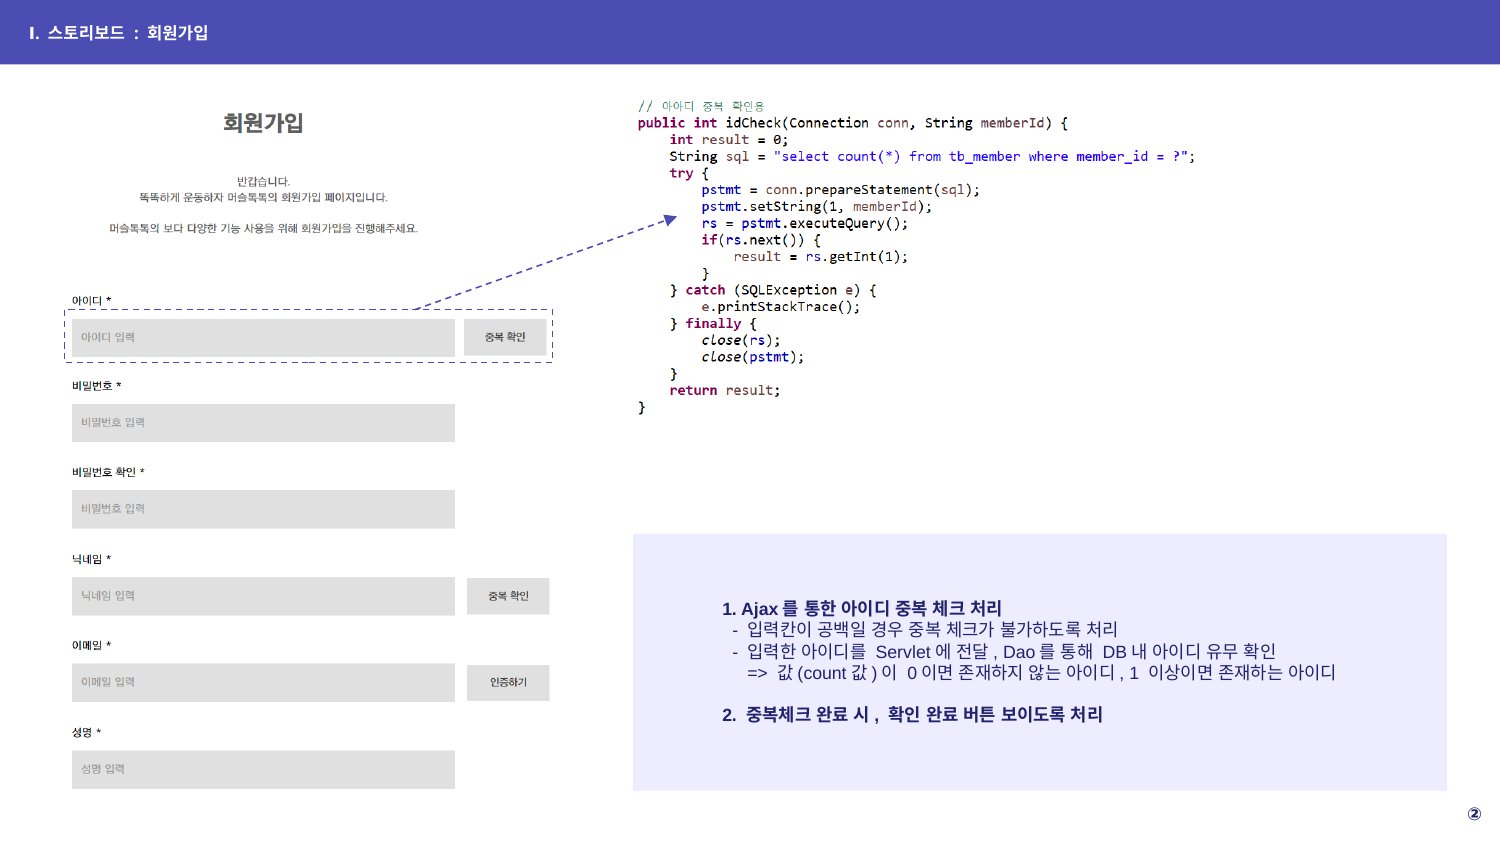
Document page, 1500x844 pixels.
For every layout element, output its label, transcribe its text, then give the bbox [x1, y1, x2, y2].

text_box [633, 533, 1447, 791]
text_box 1. Ajax를 통한 아이디 중복 체크 처리 - 입력칸이 공백일 경우 중복 체크가 불가하도록 처리 - 입력한 아이디를 Servlet에 전달, Dao를 통해 DB내 아이디 유무 확인 => 값(count값)이 0이면 존재하지 않는 아이디, 1 이상이면 존재하는 아이디 2. 중복체크 완료 시, 확인 완료 버튼 보이도록 처리 [707, 582, 1373, 741]
text_box Ⅰ. 스토리보드 : 회원가입 [13, 15, 661, 51]
picture [30, 92, 571, 811]
text_box ② [1449, 791, 1500, 835]
text_box [0, 0, 1500, 65]
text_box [414, 216, 678, 310]
picture [632, 92, 1199, 417]
